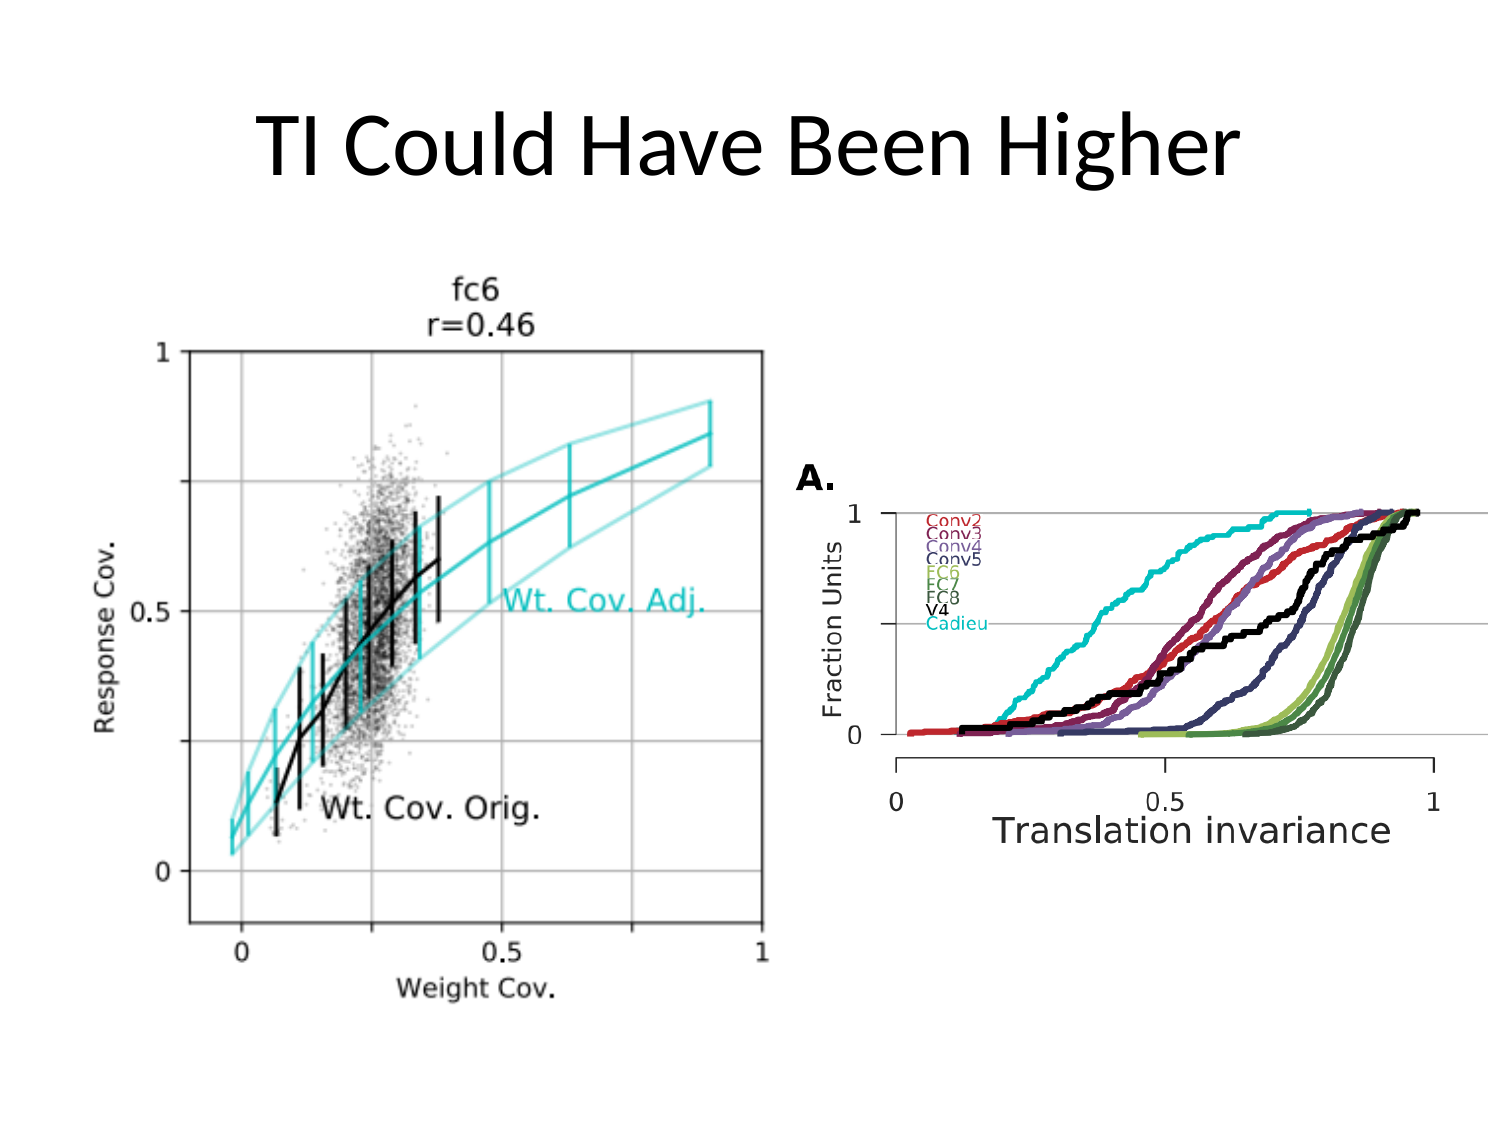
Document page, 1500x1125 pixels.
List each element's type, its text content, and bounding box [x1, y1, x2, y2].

picture [74, 257, 787, 1020]
title TI Could Have Been Higher [75, 45, 1425, 233]
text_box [793, 349, 1500, 1071]
